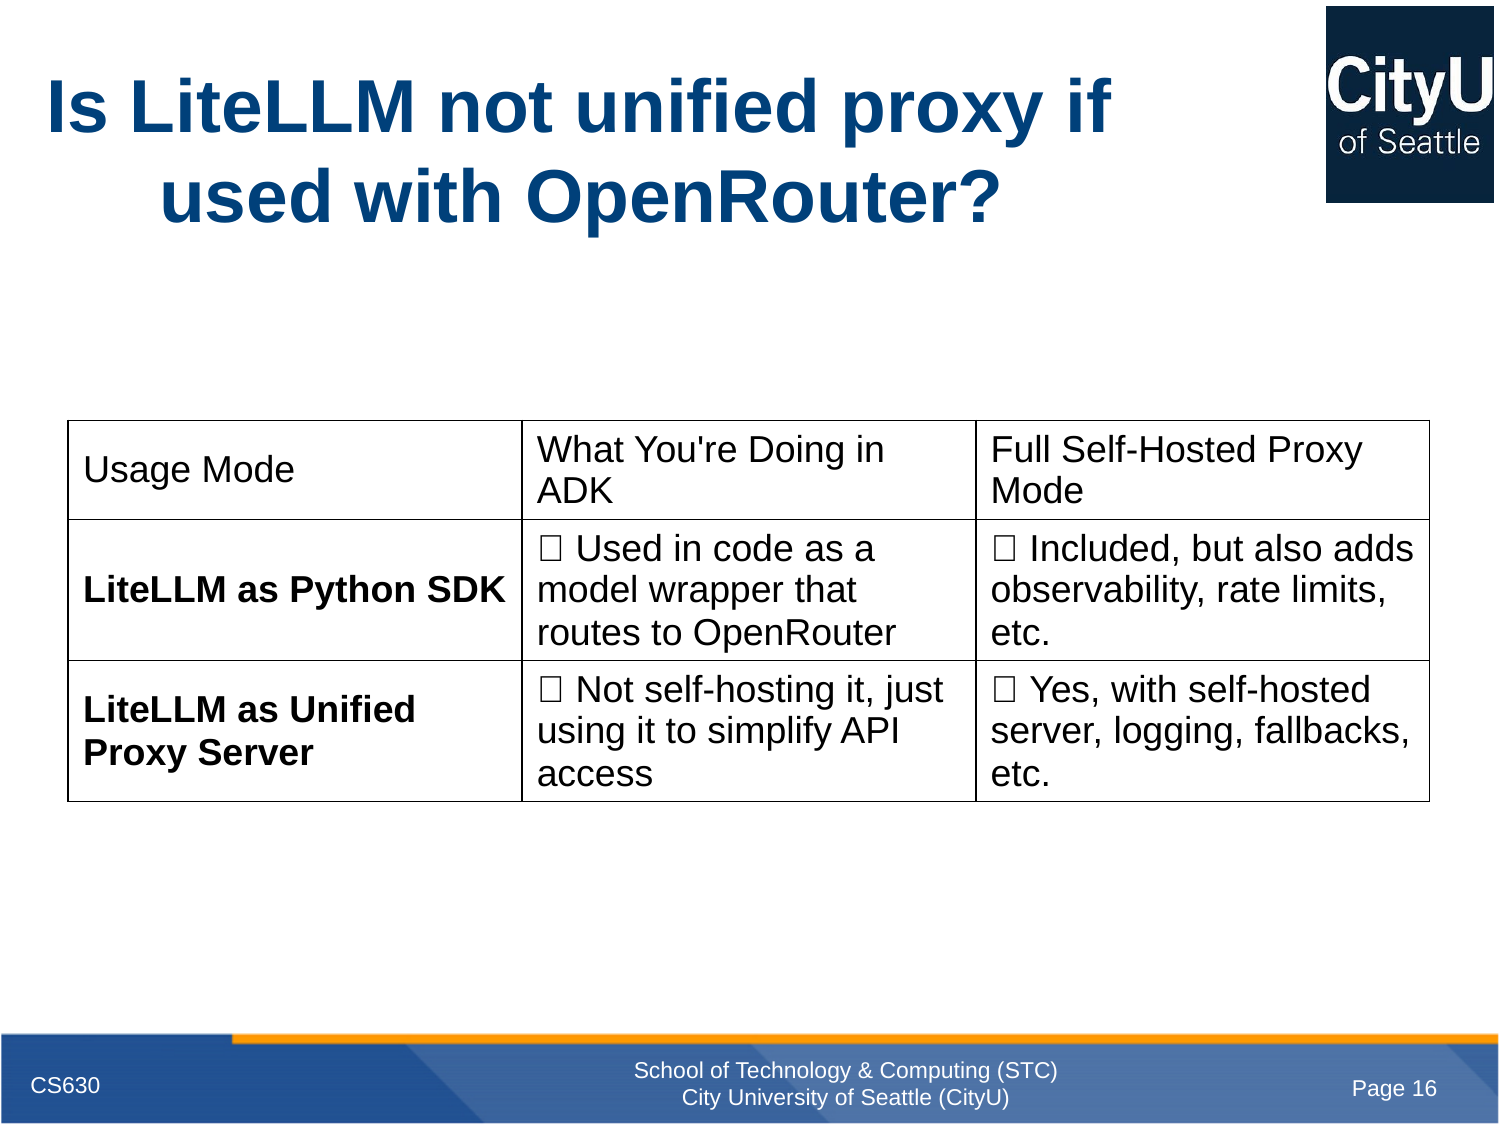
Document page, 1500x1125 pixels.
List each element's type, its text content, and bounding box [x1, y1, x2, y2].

table_cell ✅ Included, but also adds observability, rate limits, etc. [977, 520, 1429, 660]
table_cell LiteLLM as Python SDK [69, 520, 521, 660]
title Is LiteLLM not unified proxy if used with OpenRouter? [31, 49, 1285, 213]
table_cell ❌ Not self-hosting it, just using it to simplify API access [523, 661, 975, 801]
table_cell ✅ Used in code as a model wrapper that routes to OpenRouter [523, 520, 975, 660]
table_header Full Self-Hosted Proxy Mode [977, 421, 1429, 519]
table_cell ✅ Yes, with self-hosted server, logging, fallbacks, etc. [977, 661, 1429, 801]
picture [1326, 6, 1494, 203]
table_cell LiteLLM as Unified Proxy Server [69, 661, 521, 801]
table_header What You're Doing in ADK [523, 421, 975, 519]
picture [0, 1032, 1500, 1125]
table_header Usage Mode [69, 421, 521, 519]
